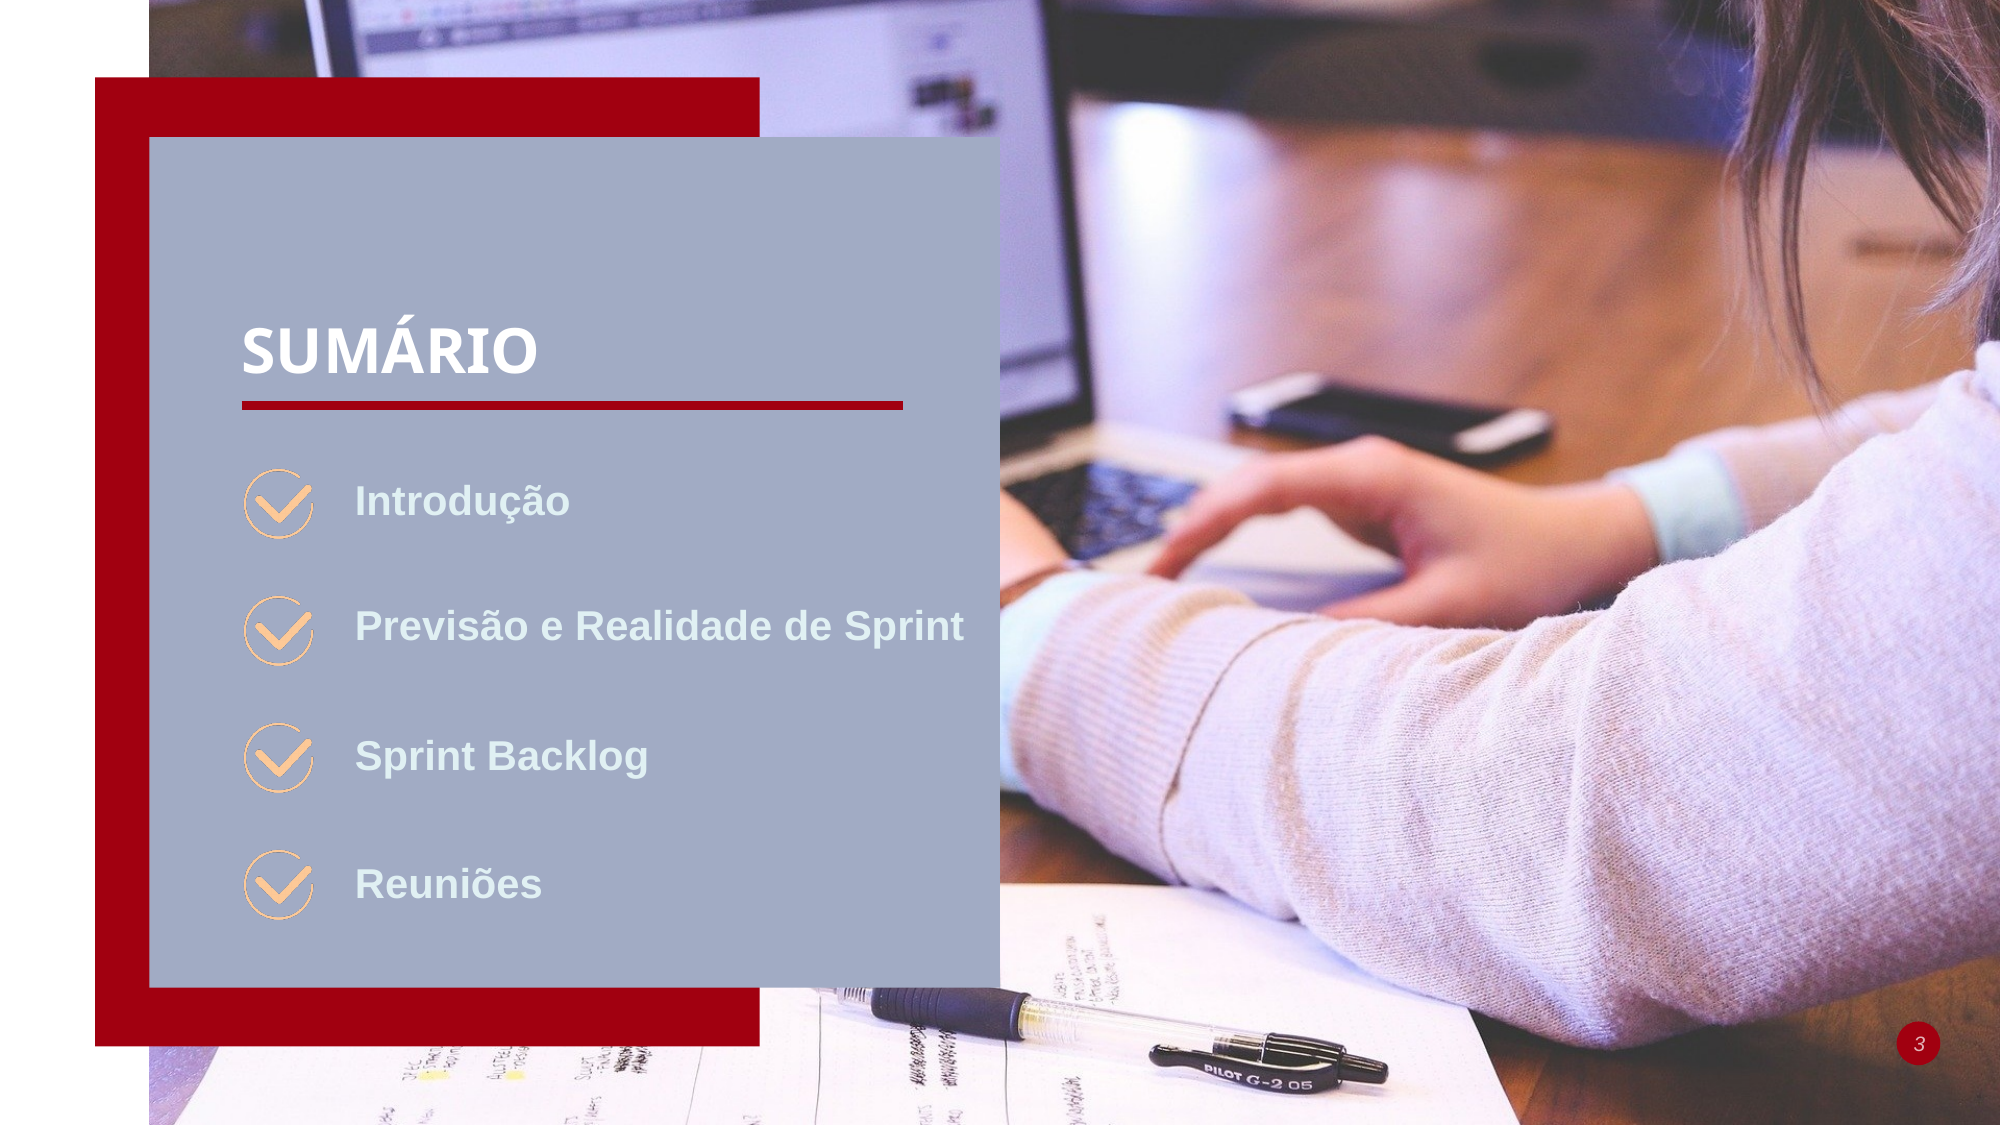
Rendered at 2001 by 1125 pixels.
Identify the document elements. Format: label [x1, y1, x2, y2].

text_box [95, 77, 149, 1047]
picture [149, 0, 2000, 1125]
